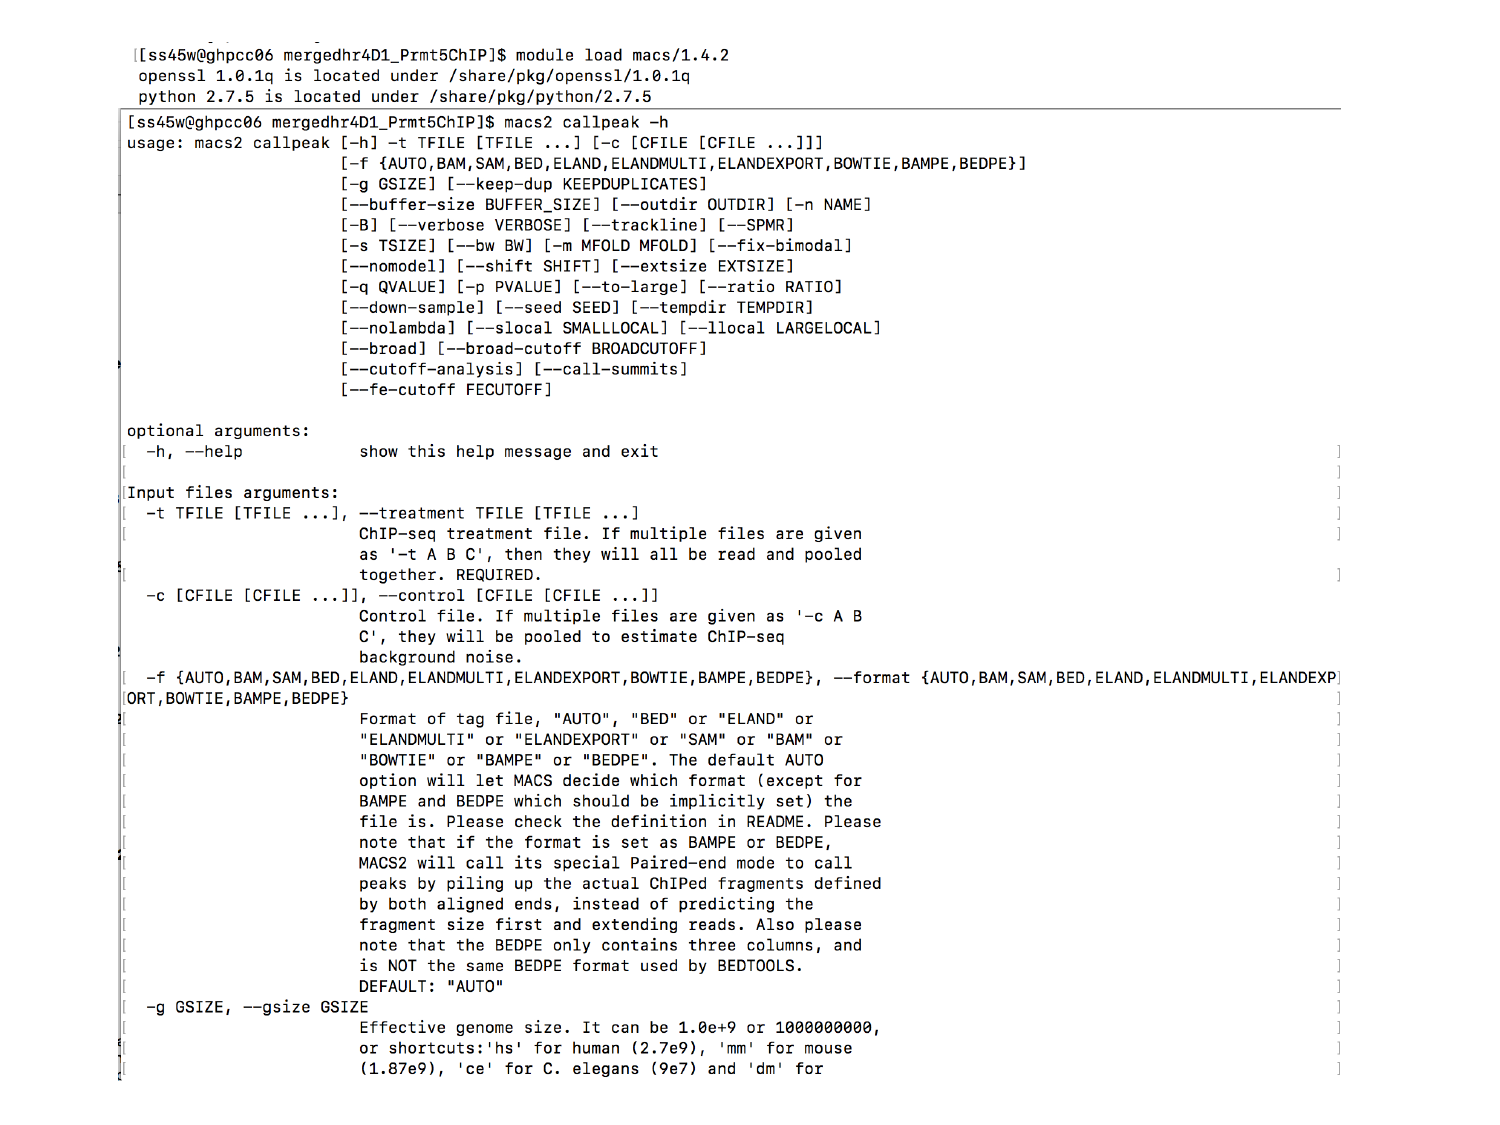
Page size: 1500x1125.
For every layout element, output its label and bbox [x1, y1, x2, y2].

picture [118, 42, 1341, 1081]
